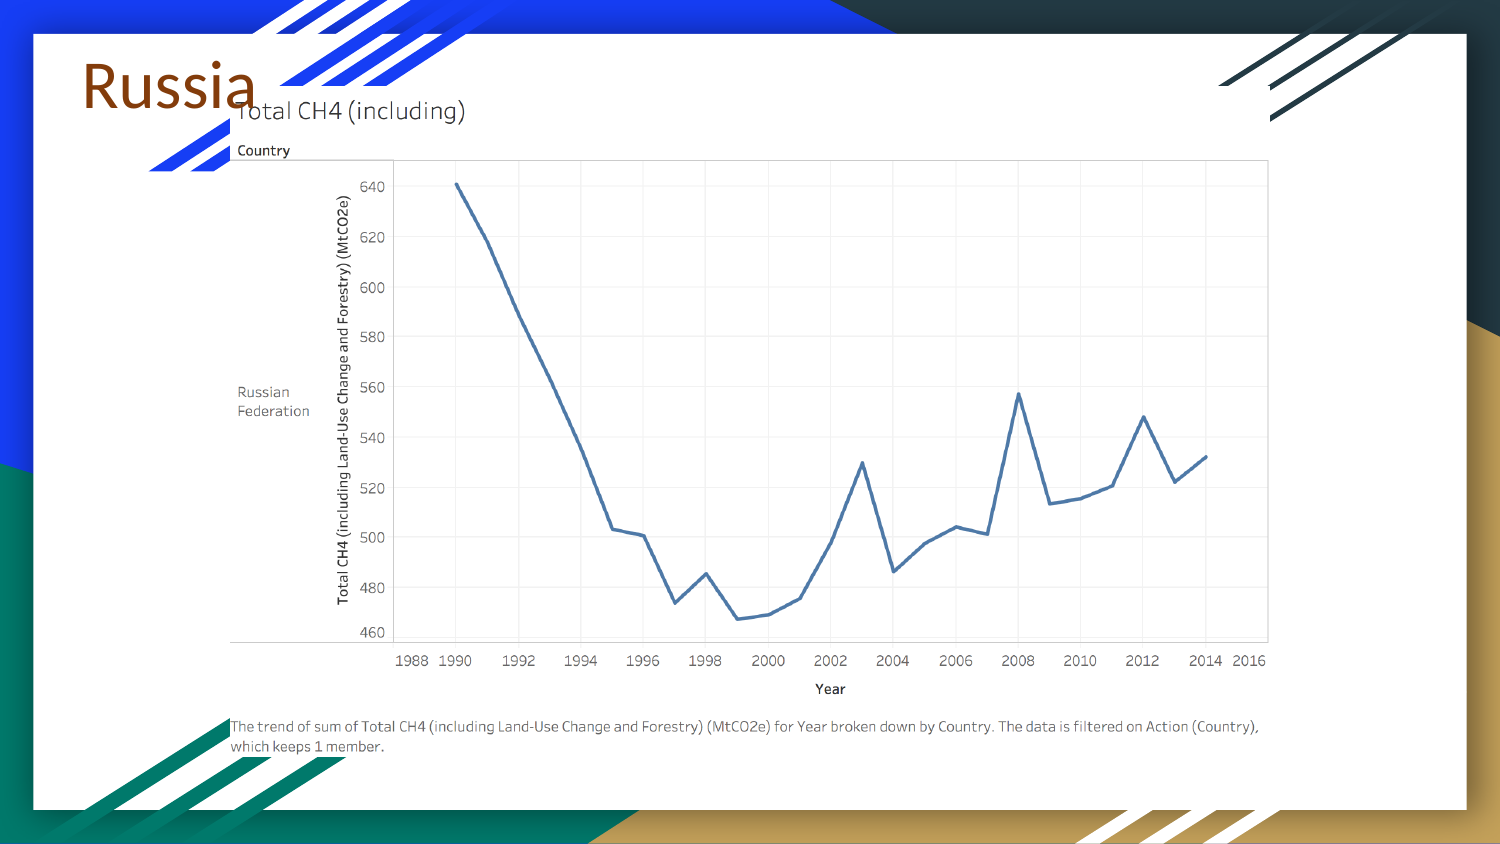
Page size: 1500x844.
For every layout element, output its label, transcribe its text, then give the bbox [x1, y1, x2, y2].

text_box Russia [29, 34, 310, 129]
picture [229, 86, 1270, 758]
